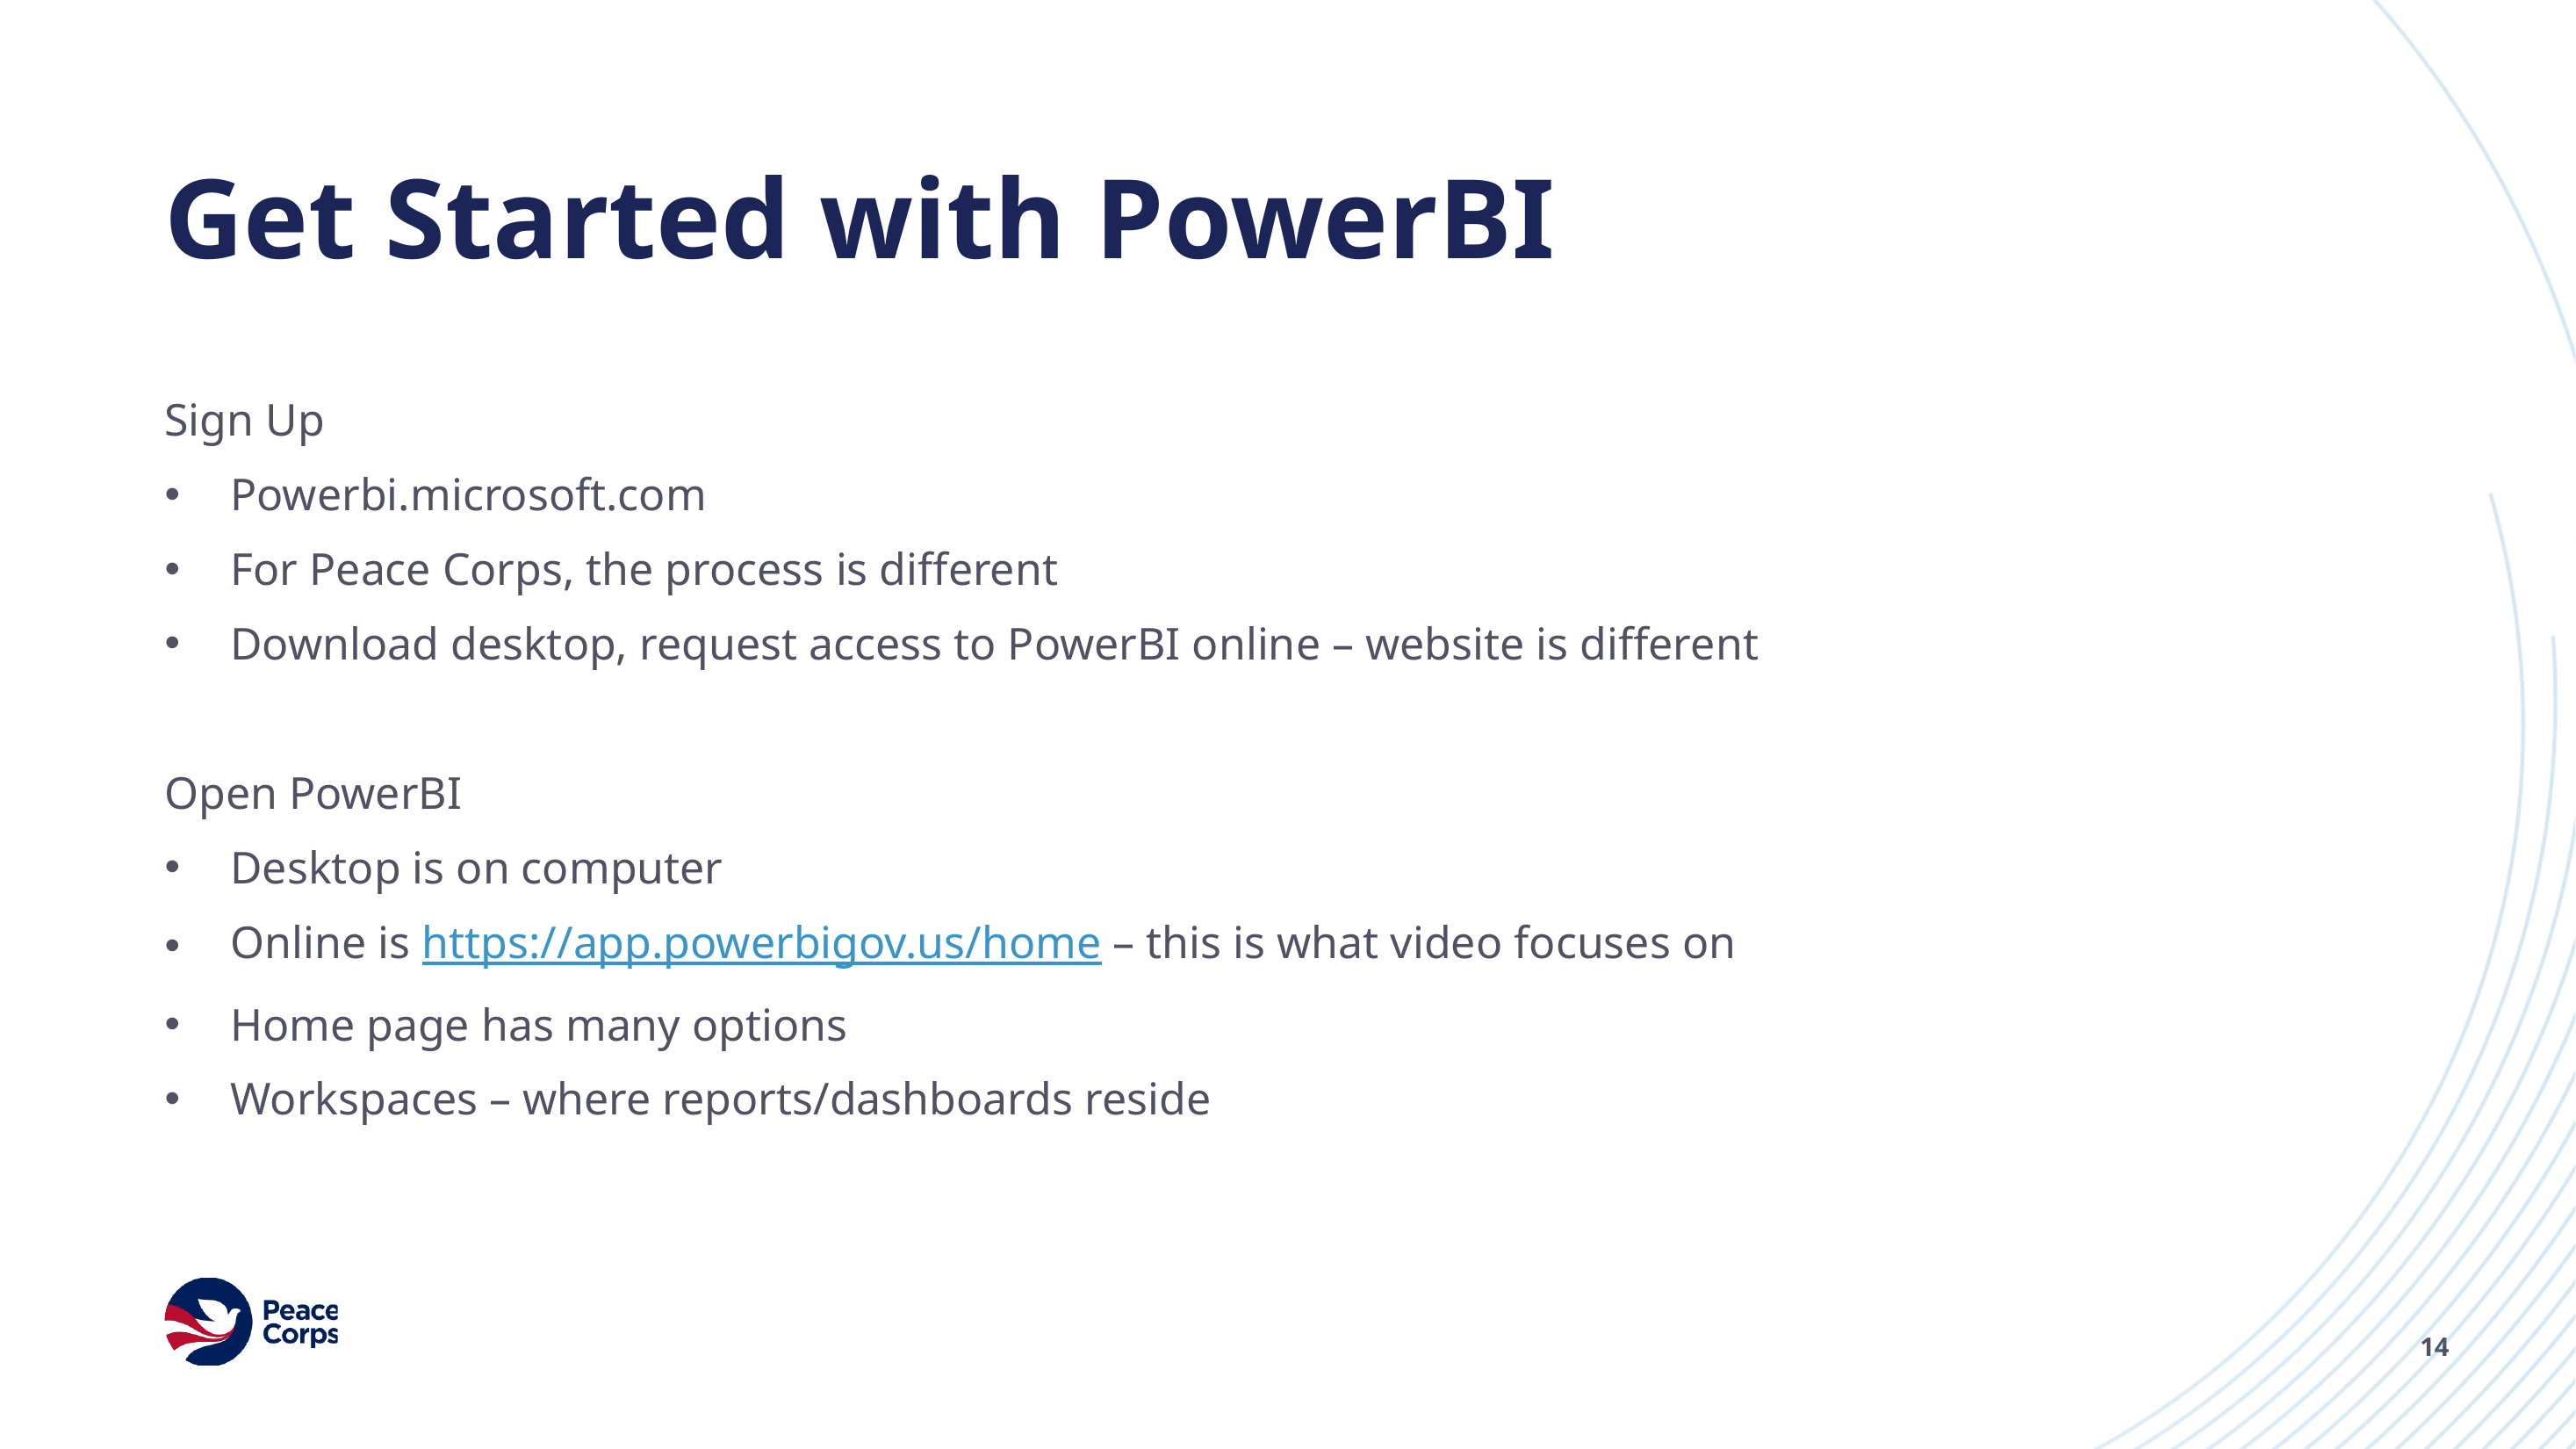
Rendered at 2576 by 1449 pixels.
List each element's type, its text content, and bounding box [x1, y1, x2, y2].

list Sign Up Powerbi.microsoft.com For Peace Corps, the process is different Download desktop, request access to PowerBI online – website is different Open PowerBI Desktop is on computer Online is https://app.powerbigov.us/home – this is what video focuses on Home page has many options Workspaces – where reports/dashboards reside [164, 392, 2450, 1244]
picture [1971, 0, 2576, 1449]
slide_number 14 [1857, 1330, 2450, 1362]
title Get Started with PowerBI [164, 171, 2447, 335]
